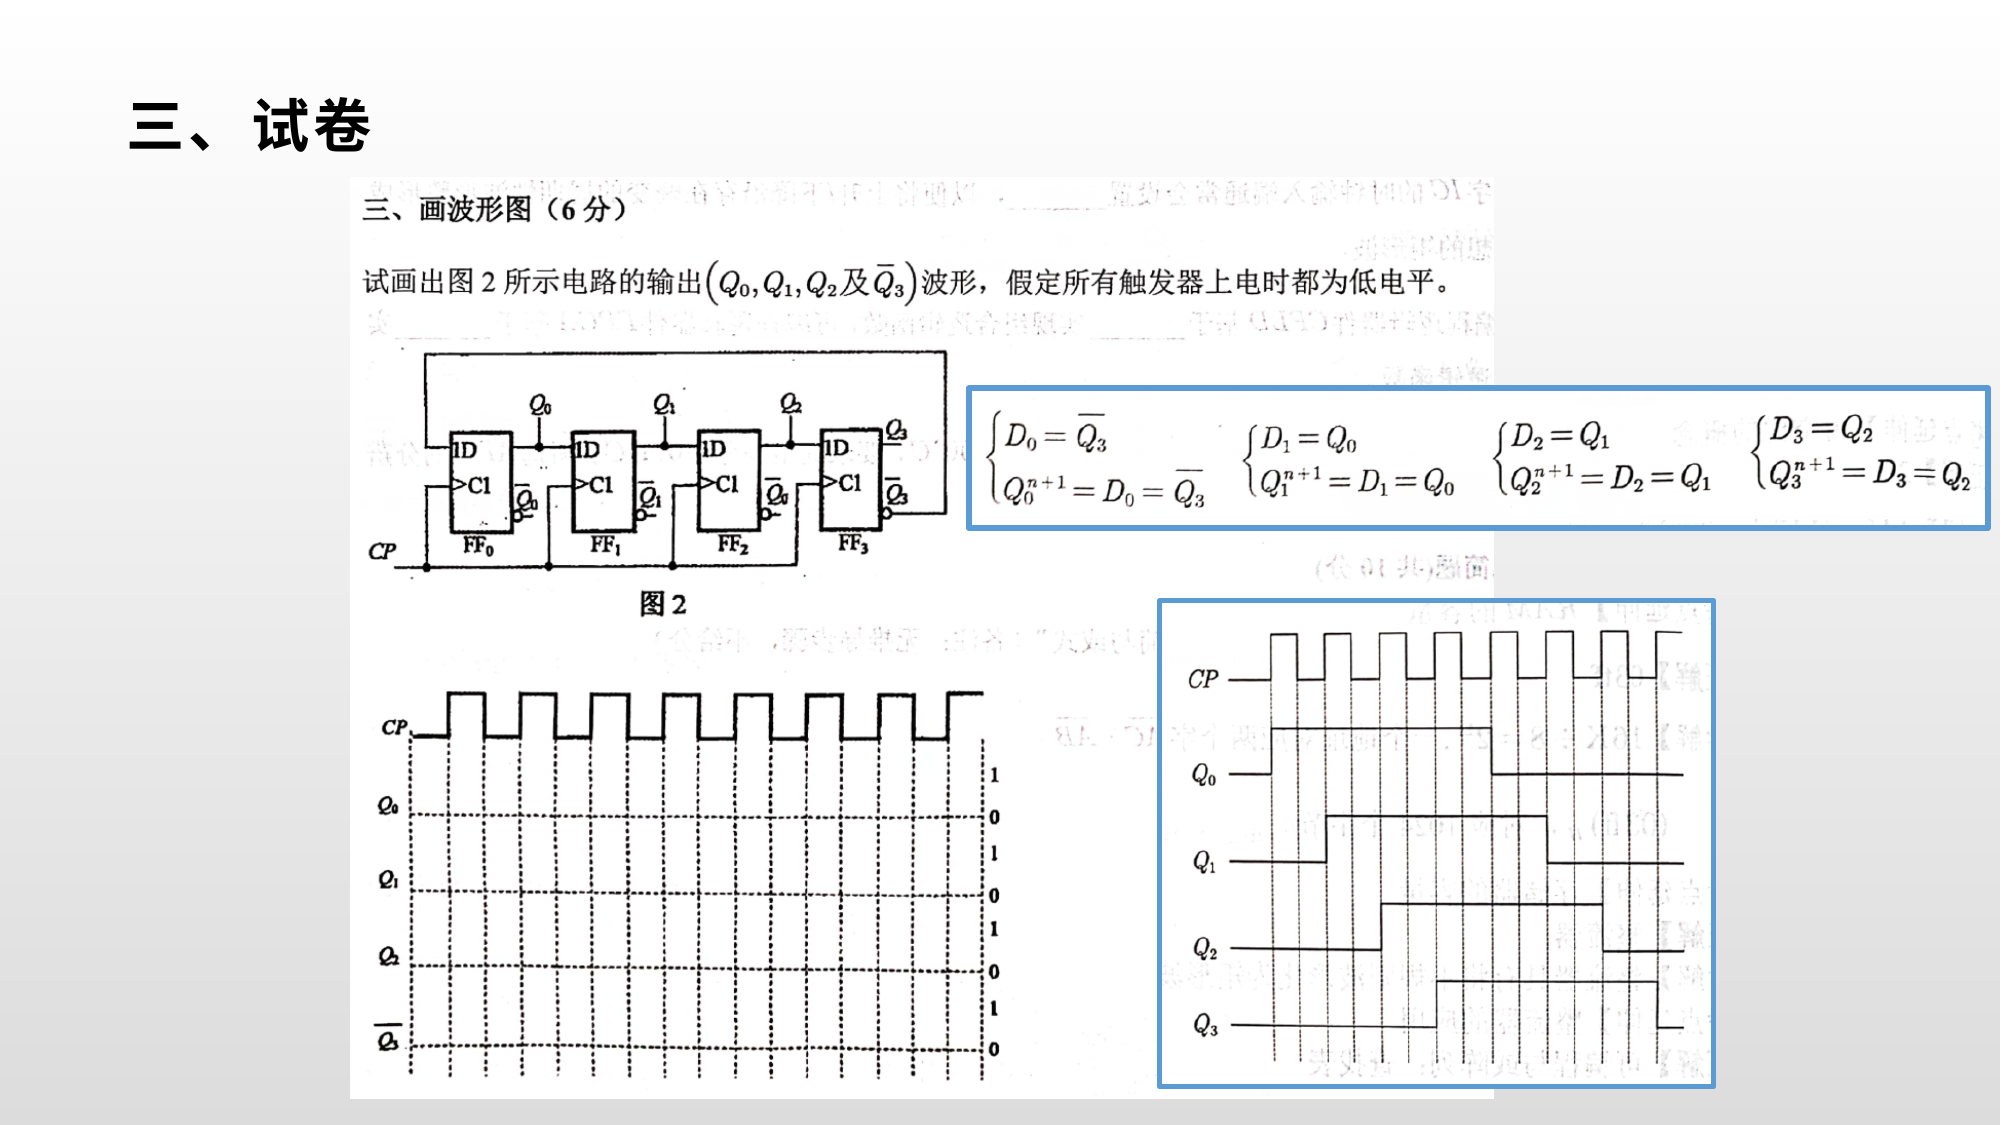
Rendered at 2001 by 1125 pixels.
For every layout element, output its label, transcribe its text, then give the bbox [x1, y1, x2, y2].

picture [1162, 603, 1712, 1085]
title 三、试卷 [109, 70, 1891, 178]
picture [971, 391, 1985, 526]
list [350, 177, 1494, 1099]
